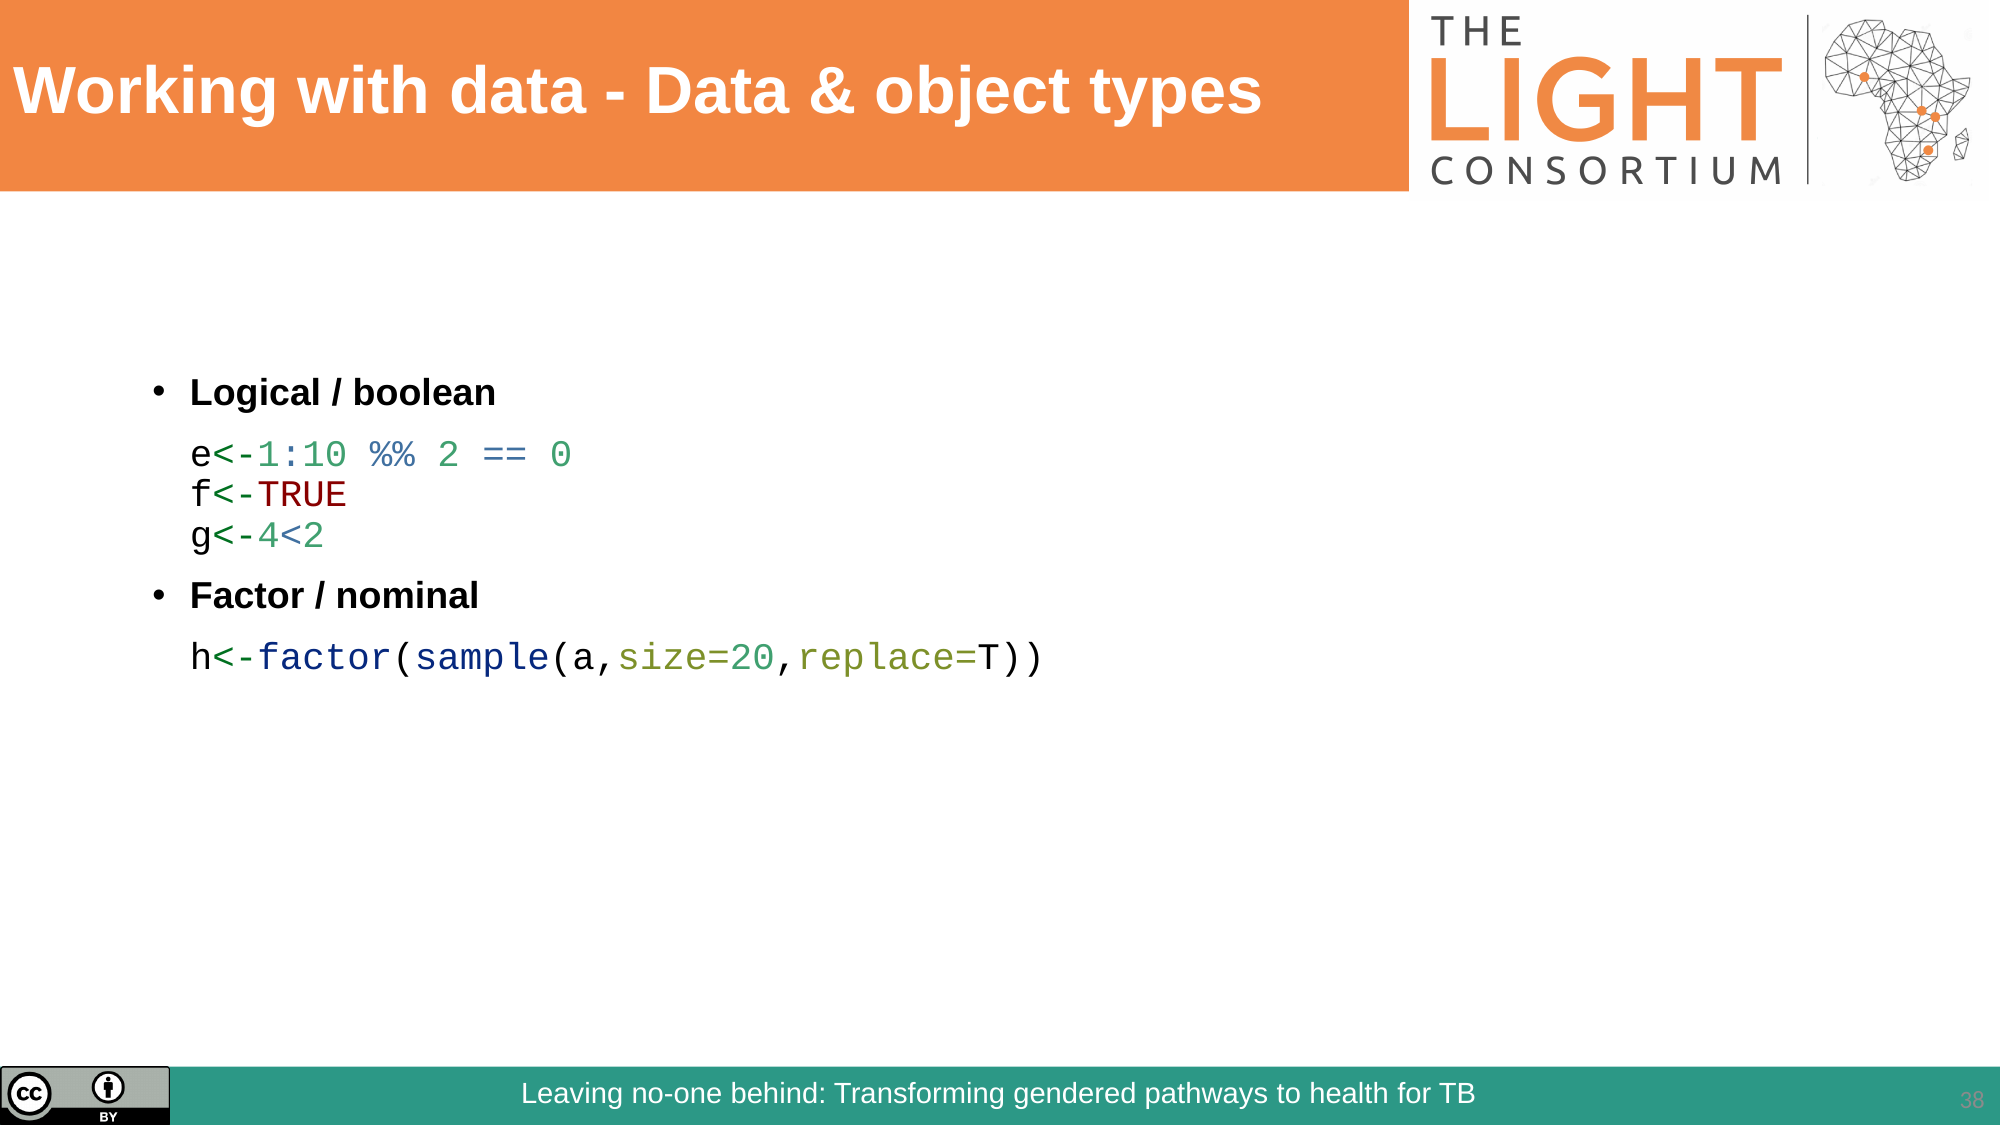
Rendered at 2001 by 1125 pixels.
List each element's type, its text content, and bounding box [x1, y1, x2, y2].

picture [1409, 0, 1989, 201]
title Working with data - Data & object types [0, 0, 1410, 192]
picture [0, 1066, 170, 1125]
slide_number 38 [1550, 1073, 2000, 1125]
list Logical / boolean e<-1:10 %% 2 == 0 f<-TRUE g<-4<2 Factor / nominal h<-factor(sample(a,size=20,replace=T)) [137, 299, 1863, 1066]
